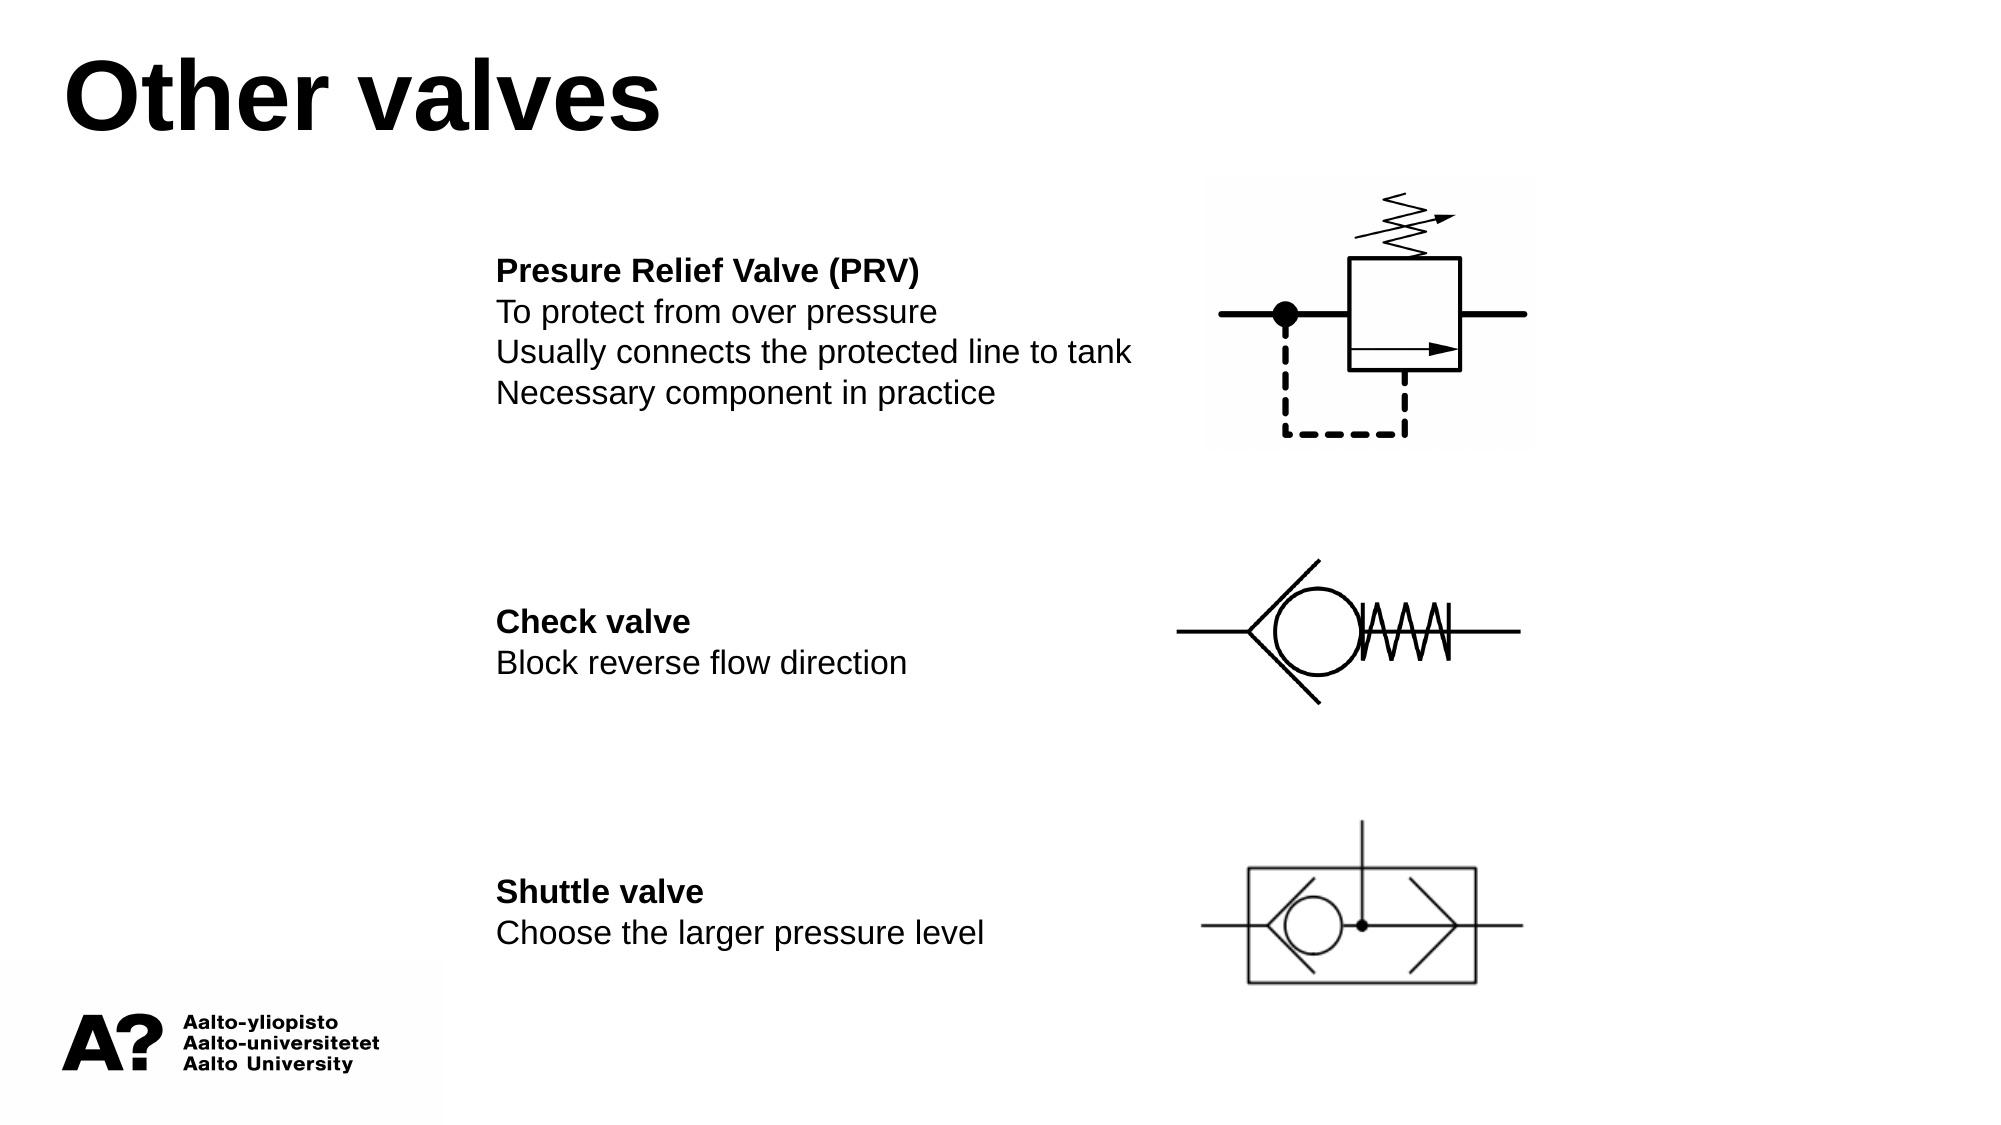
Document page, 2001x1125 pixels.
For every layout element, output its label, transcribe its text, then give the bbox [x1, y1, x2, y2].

picture [0, 959, 443, 1125]
picture [1162, 545, 1534, 720]
picture [1192, 811, 1534, 992]
list Other valves [63, 30, 1922, 250]
picture [1204, 176, 1538, 452]
text_box Presure Relief Valve (PRV) To protect from over pressure Usually connects the protected line to tank Necessary component in practice Check valve Block reverse flow direction Shuttle valve Choose the larger pressure level [365, 224, 1192, 1003]
